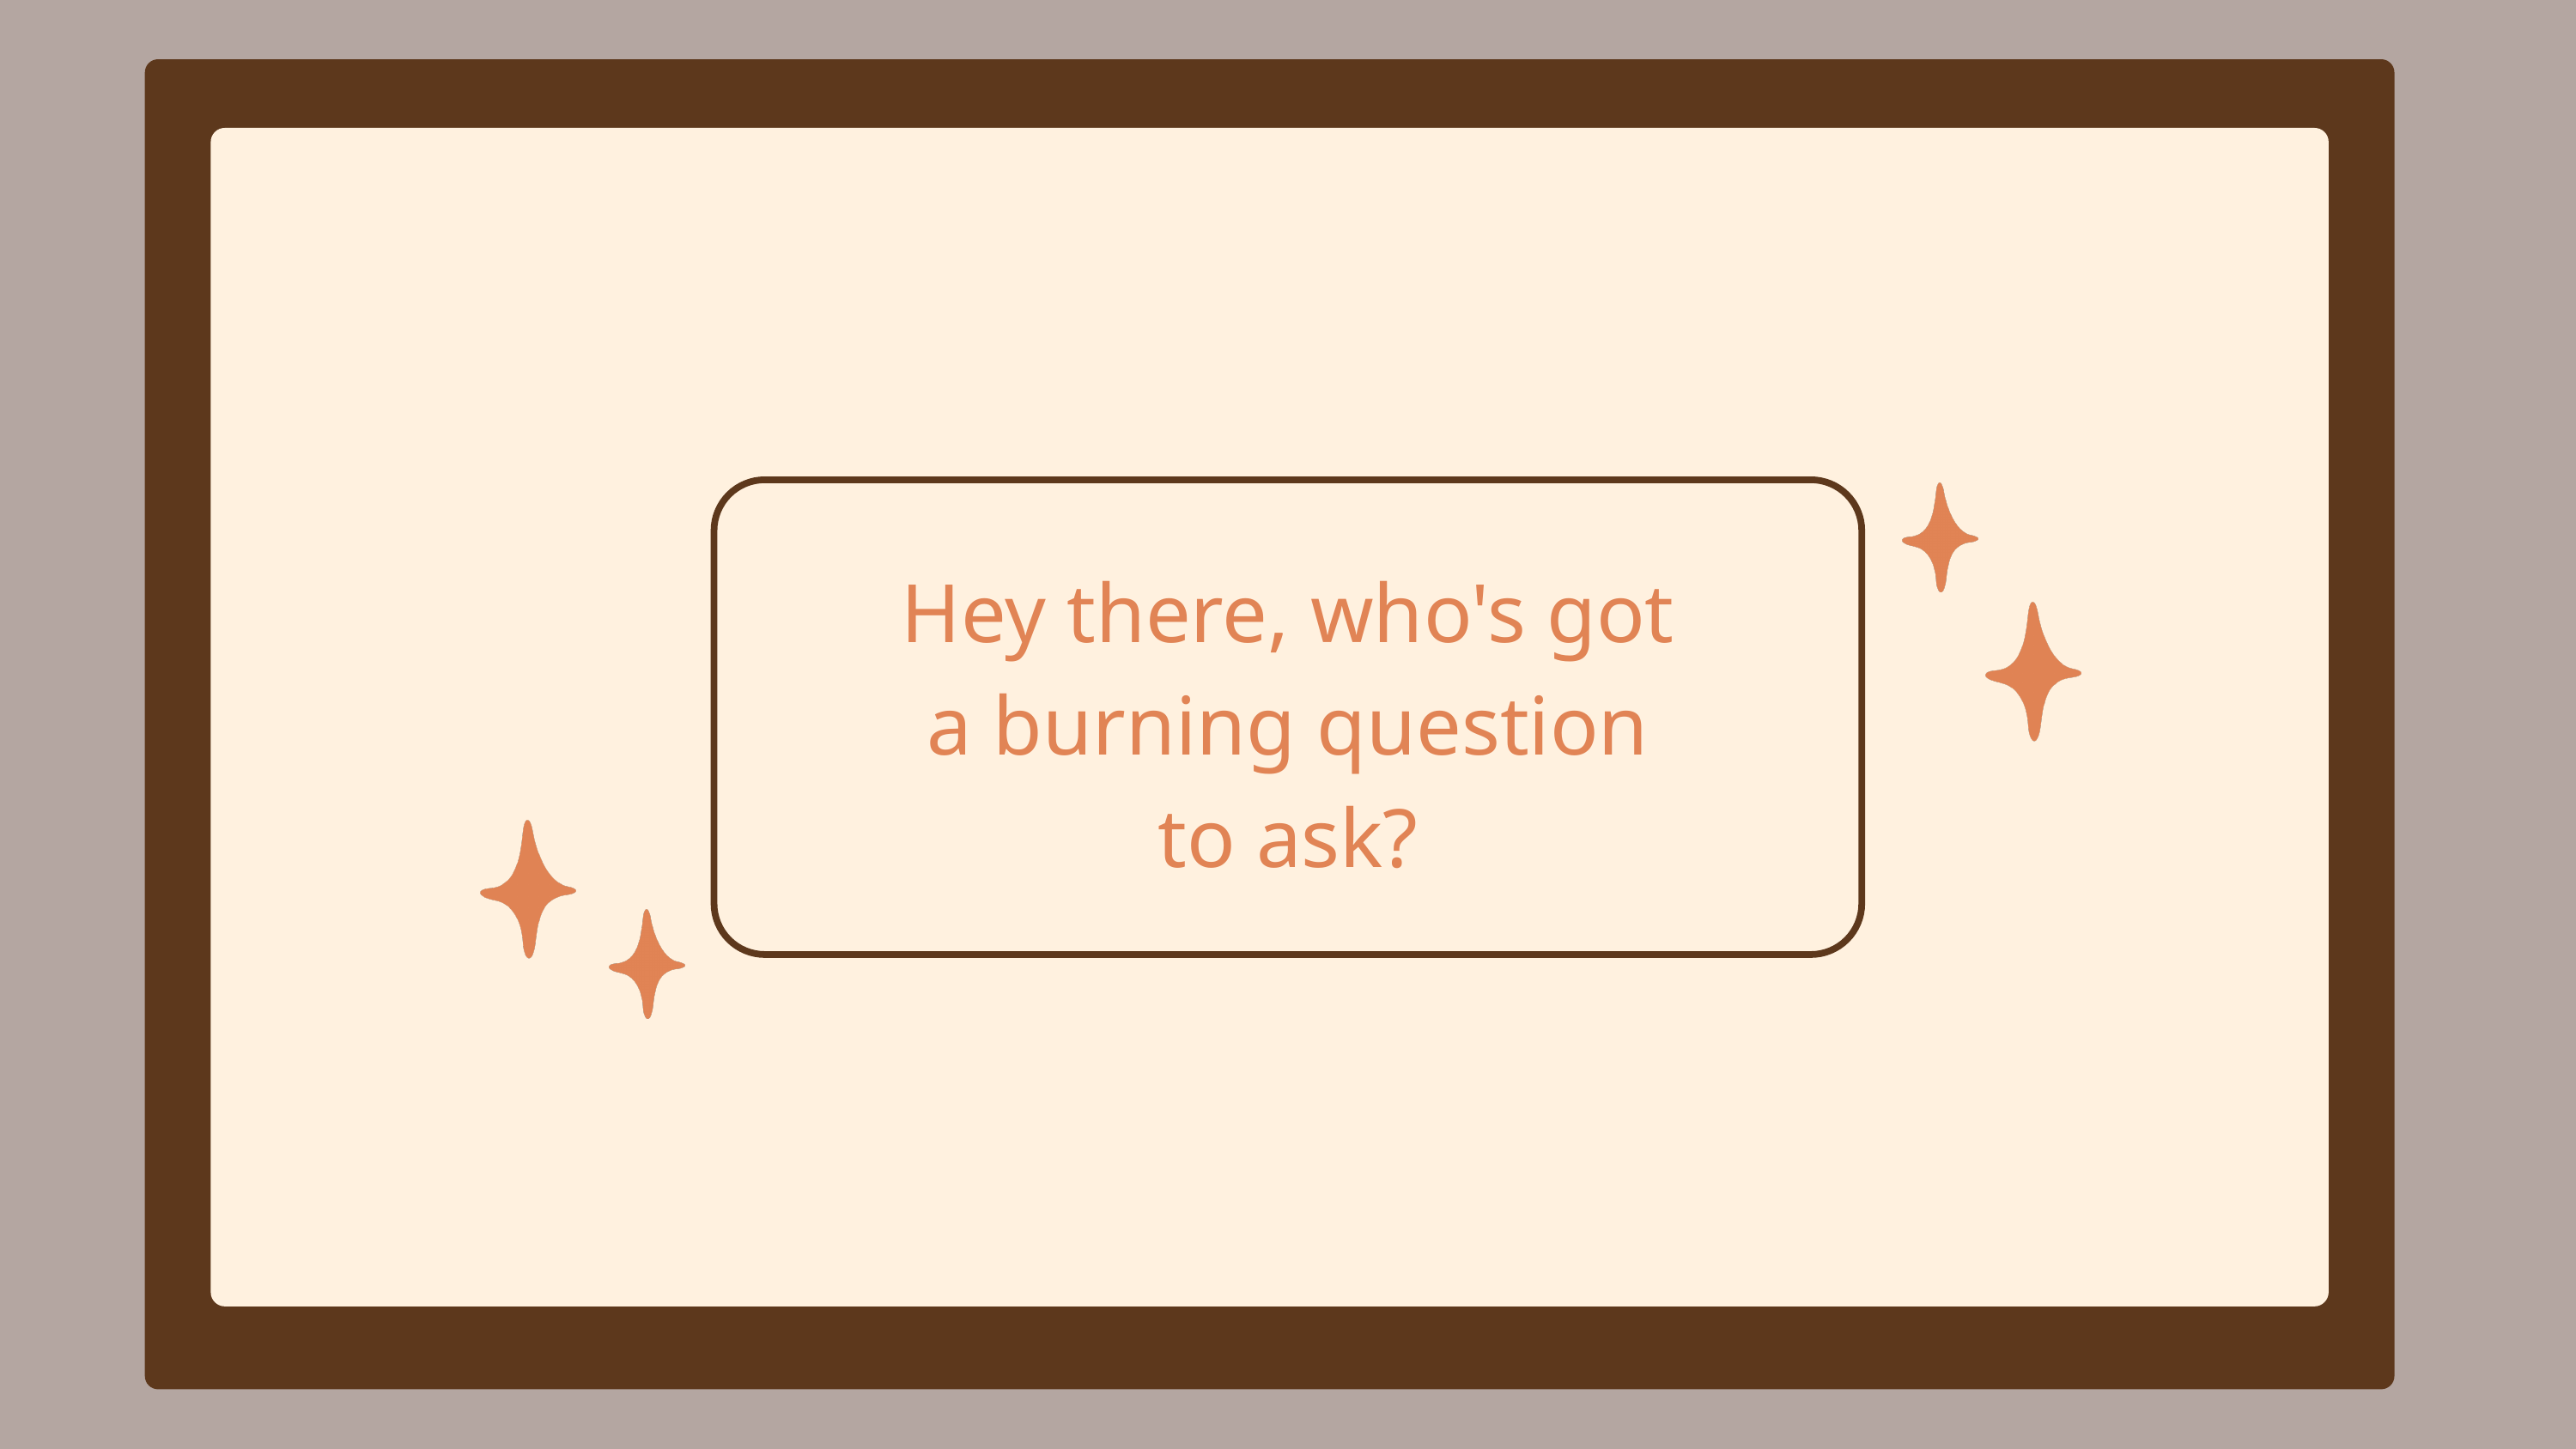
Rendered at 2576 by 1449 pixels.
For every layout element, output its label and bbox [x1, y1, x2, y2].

text_box [210, 127, 2330, 1307]
text_box [144, 58, 2395, 1390]
text_box [714, 479, 1862, 955]
